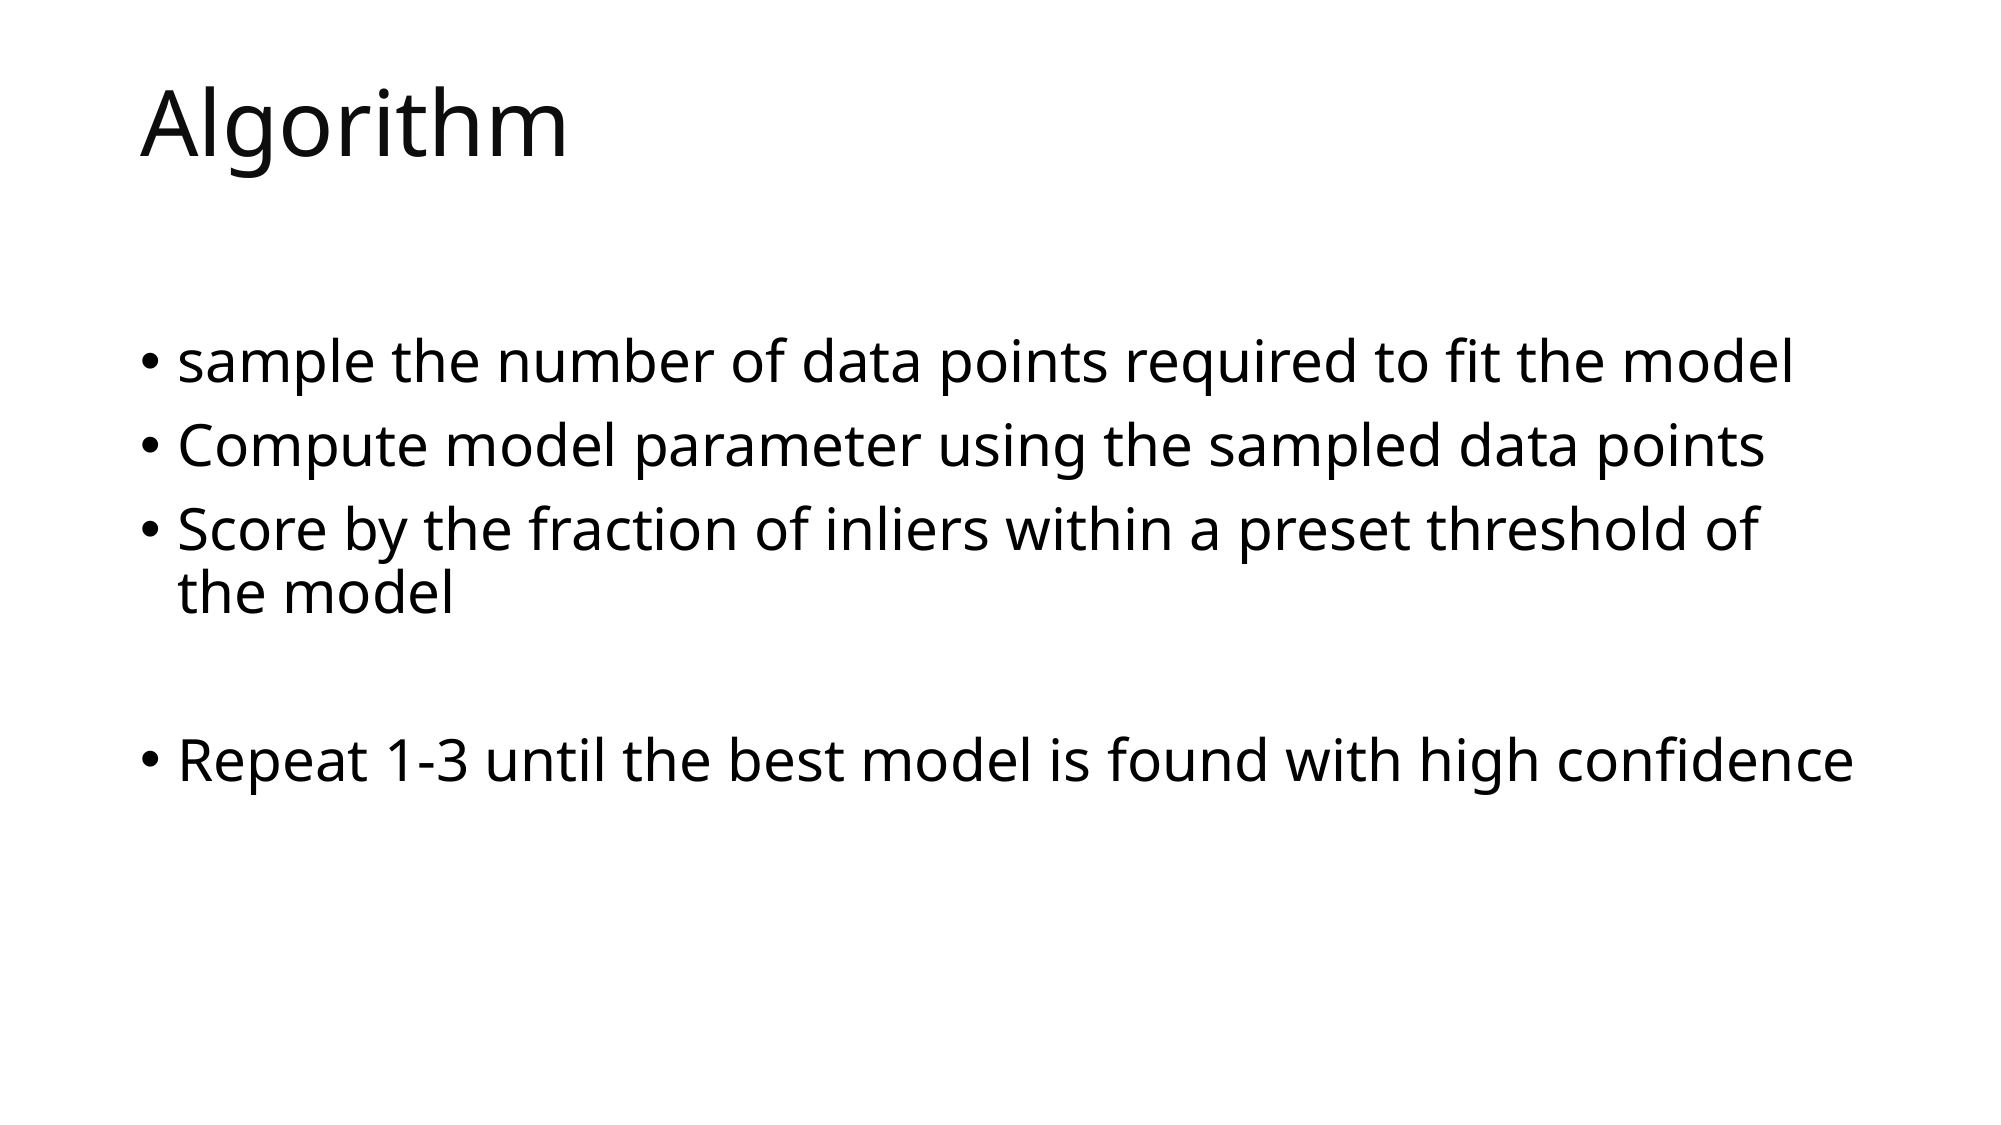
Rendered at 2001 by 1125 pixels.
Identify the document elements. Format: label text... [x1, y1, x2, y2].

list sample the number of data points required to fit the model Compute model parameter using the sampled data points Score by the fraction of inliers within a preset threshold of the model Repeat 1-3 until the best model is found with high confidence [125, 324, 1875, 1000]
title Algorithm [125, 69, 1625, 278]
